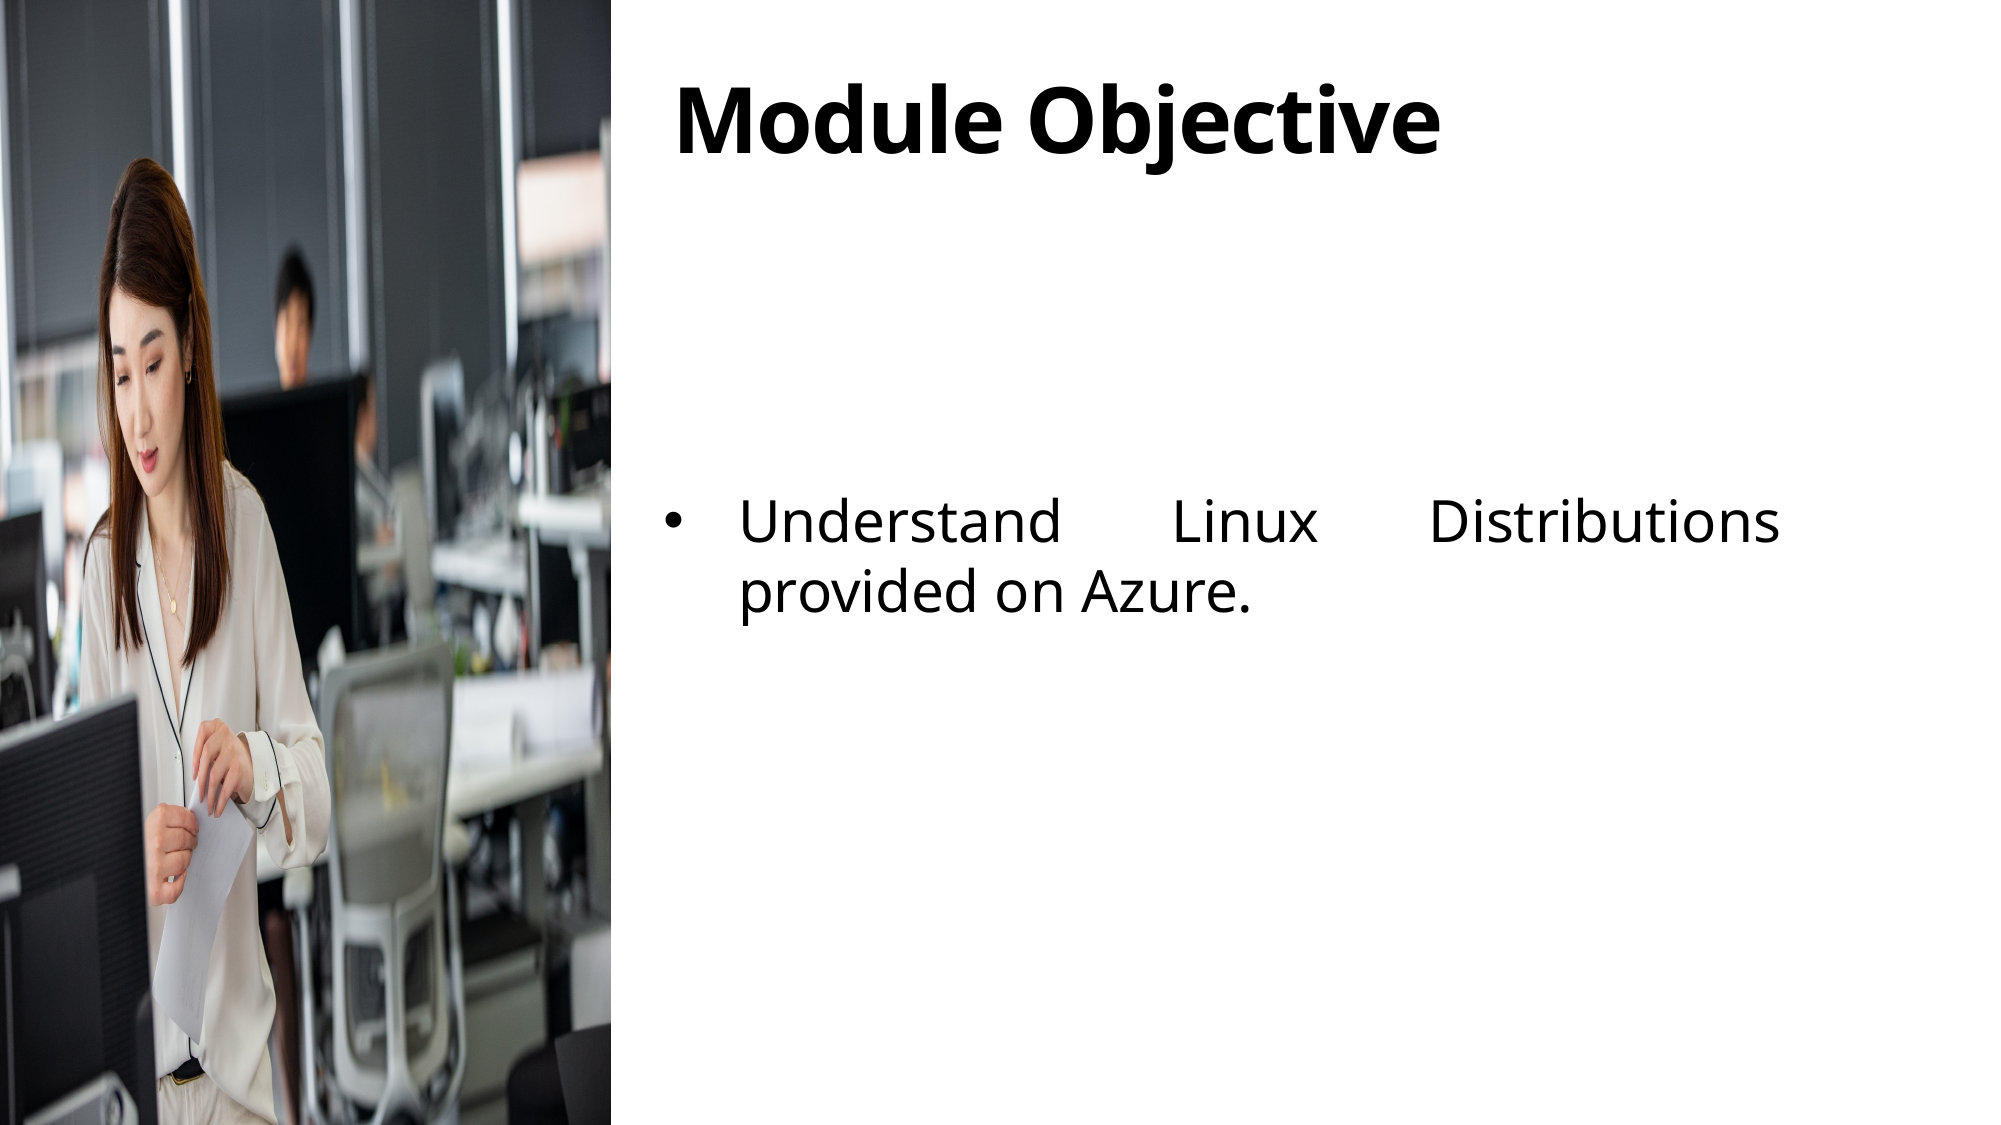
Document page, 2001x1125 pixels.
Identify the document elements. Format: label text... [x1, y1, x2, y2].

text_box Understand Linux Distributions provided on Azure. [611, 416, 1796, 632]
text_box Module Objective [672, 61, 1762, 172]
picture [0, 0, 611, 1125]
